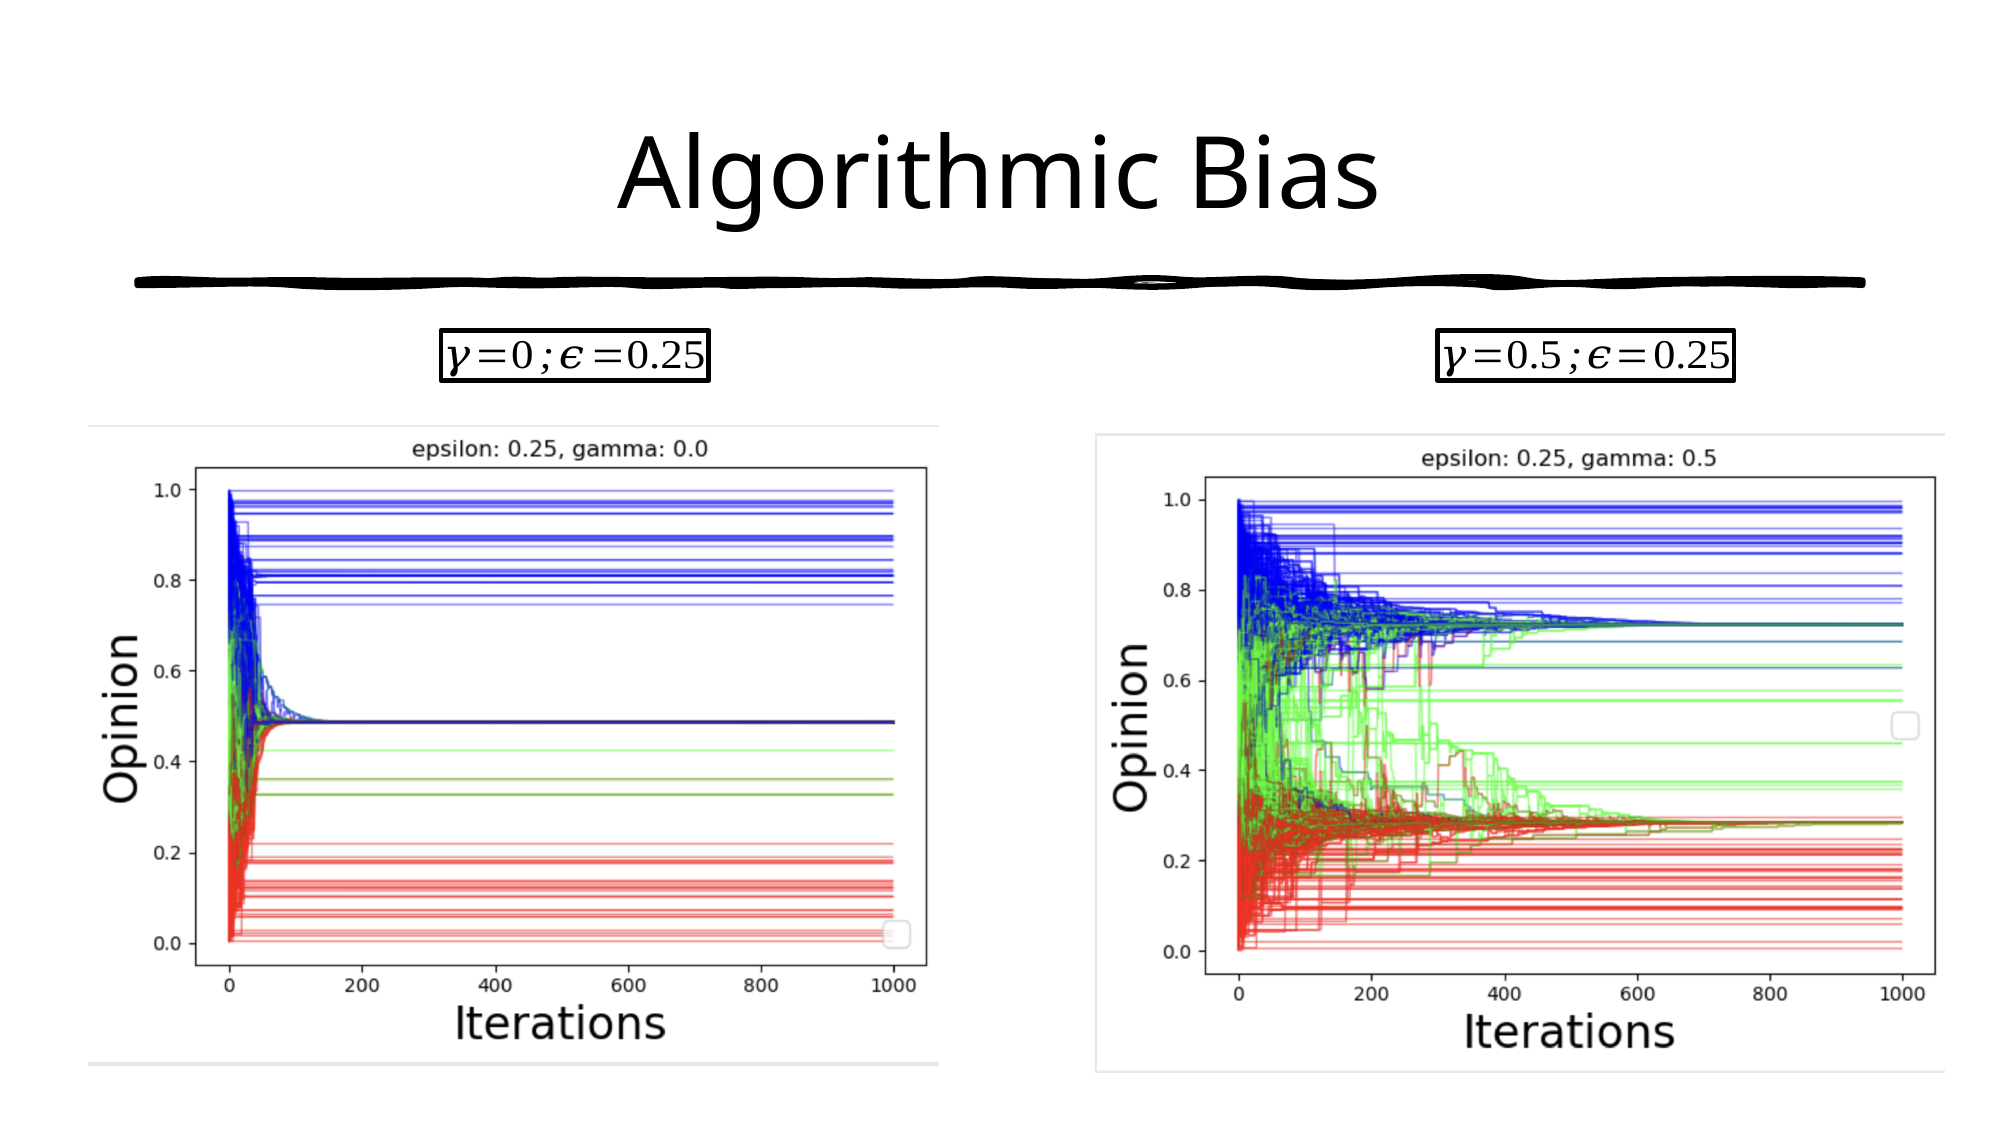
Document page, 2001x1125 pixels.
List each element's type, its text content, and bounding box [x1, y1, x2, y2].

title Algorithmic Bias [137, 59, 1863, 278]
picture [1095, 433, 1945, 1073]
picture [88, 425, 939, 1066]
